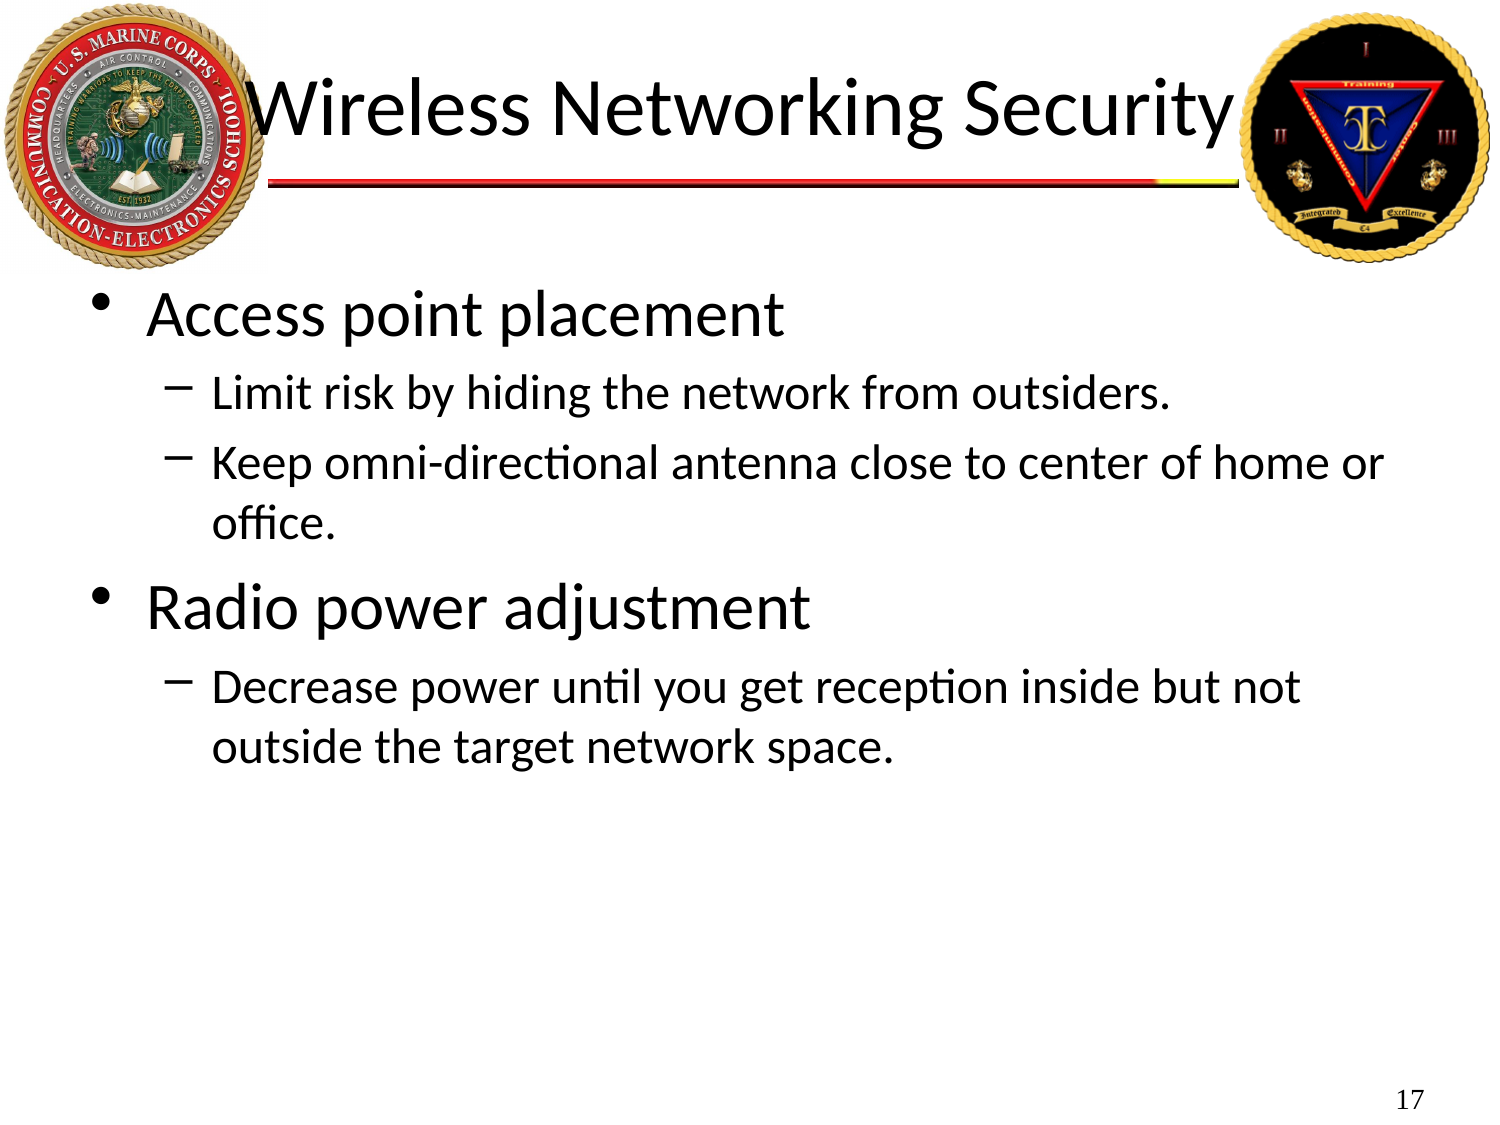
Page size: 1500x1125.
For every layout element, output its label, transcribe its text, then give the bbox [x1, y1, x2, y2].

picture [1239, 12, 1490, 263]
picture [0, 0, 268, 274]
list Access point placement Limit risk by hiding the network from outsiders. Keep omni-directional antenna close to center of home or office. Radio power adjustment Decrease power until you get reception inside but not outside the target network space. [75, 262, 1425, 1005]
title Wireless Networking Security [75, 45, 1425, 233]
